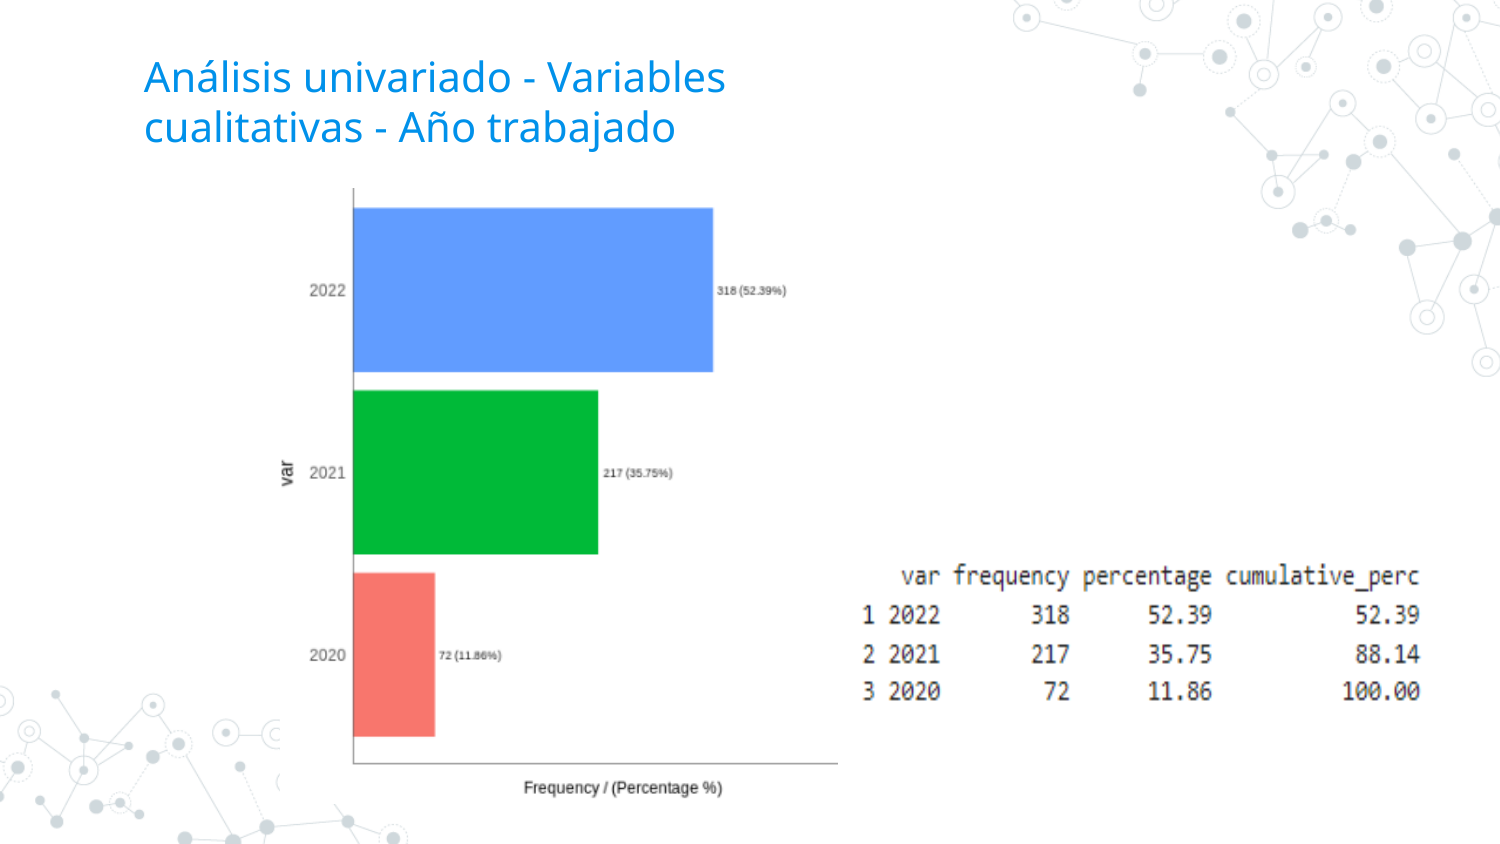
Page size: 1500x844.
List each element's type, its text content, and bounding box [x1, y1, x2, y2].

picture [0, 0, 1500, 844]
title Análisis univariado - Variables cualitativas - Año trabajado [128, 50, 1372, 166]
